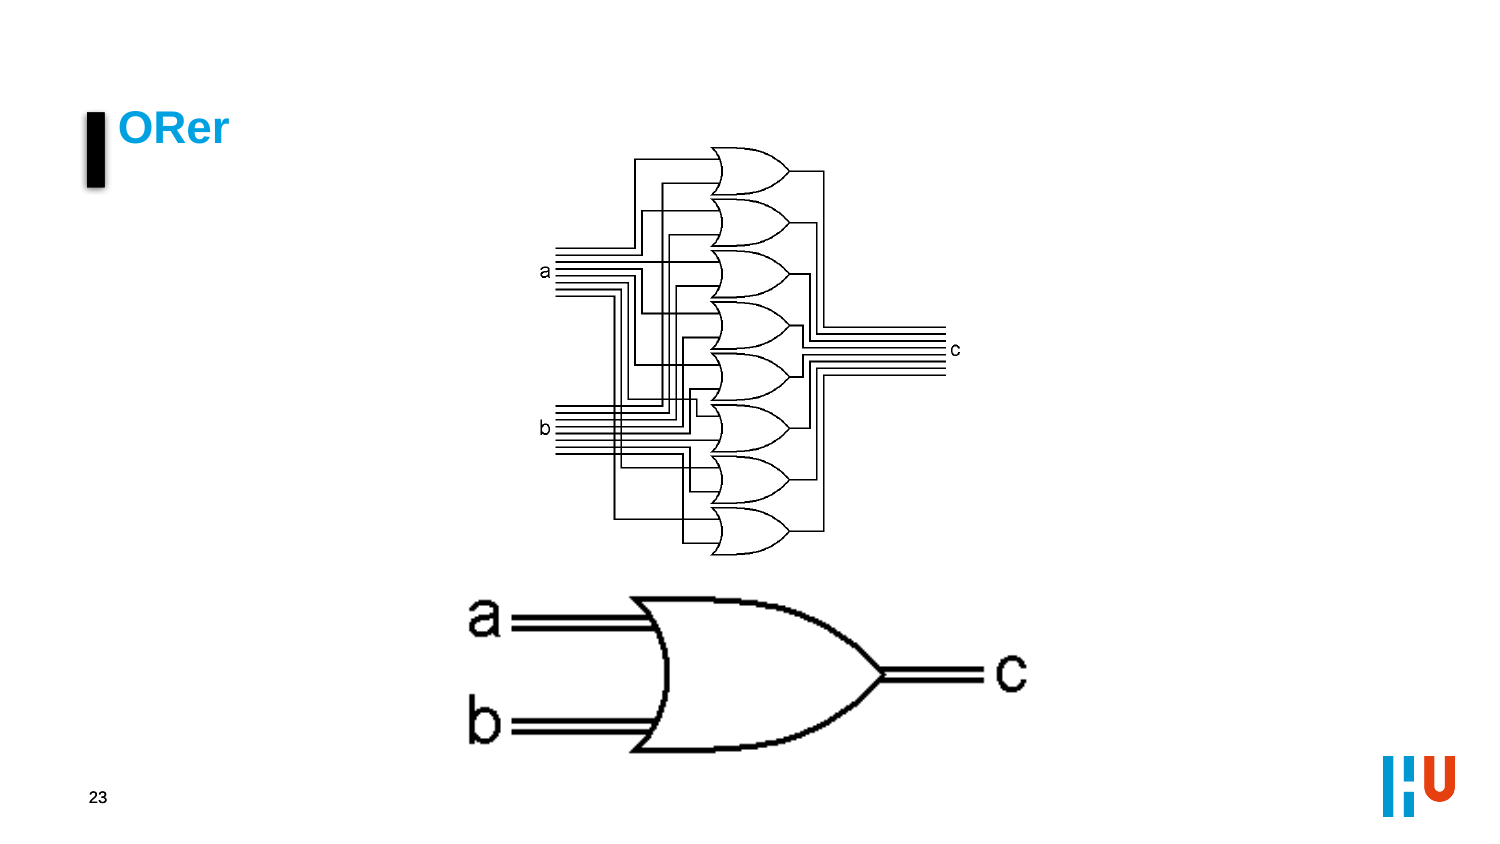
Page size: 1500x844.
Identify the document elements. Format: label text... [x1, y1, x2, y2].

list ORer [117, 102, 1357, 178]
picture [466, 593, 1034, 761]
picture [537, 146, 962, 557]
picture [1394, 756, 1455, 817]
